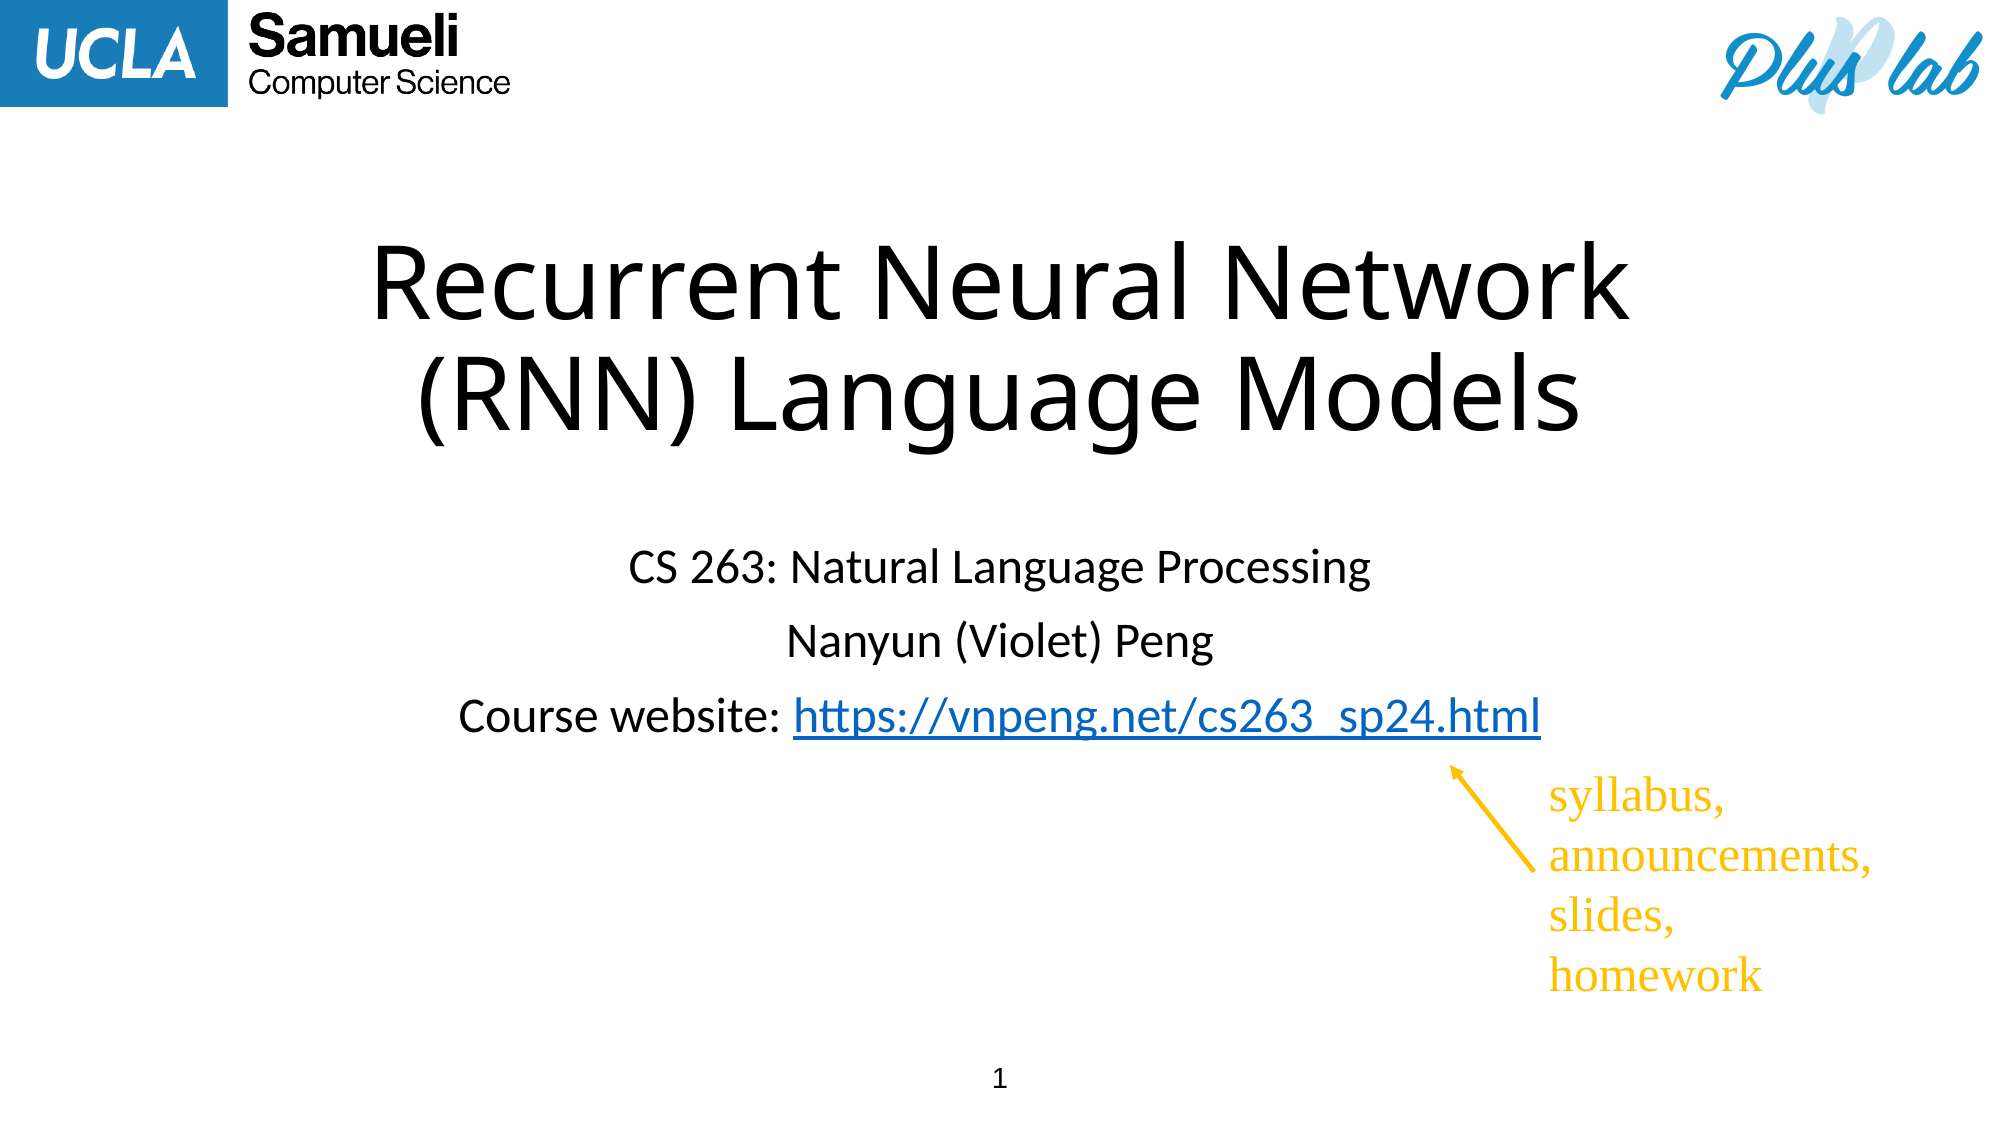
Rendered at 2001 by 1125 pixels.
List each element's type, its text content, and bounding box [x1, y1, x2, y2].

text_box [1449, 765, 1535, 872]
picture [0, 0, 510, 107]
text_box 1 [662, 1047, 1338, 1108]
picture [1703, 0, 2000, 132]
text_box syllabus, announcements, slides, homework [1534, 754, 1931, 1010]
title Recurrent Neural Network (RNN) Language Models [249, 219, 1750, 460]
subtitle CS 263: Natural Language Processing Nanyun (Violet) Peng Course website: https://vnpeng.net/cs263_sp24.html [249, 532, 1750, 774]
